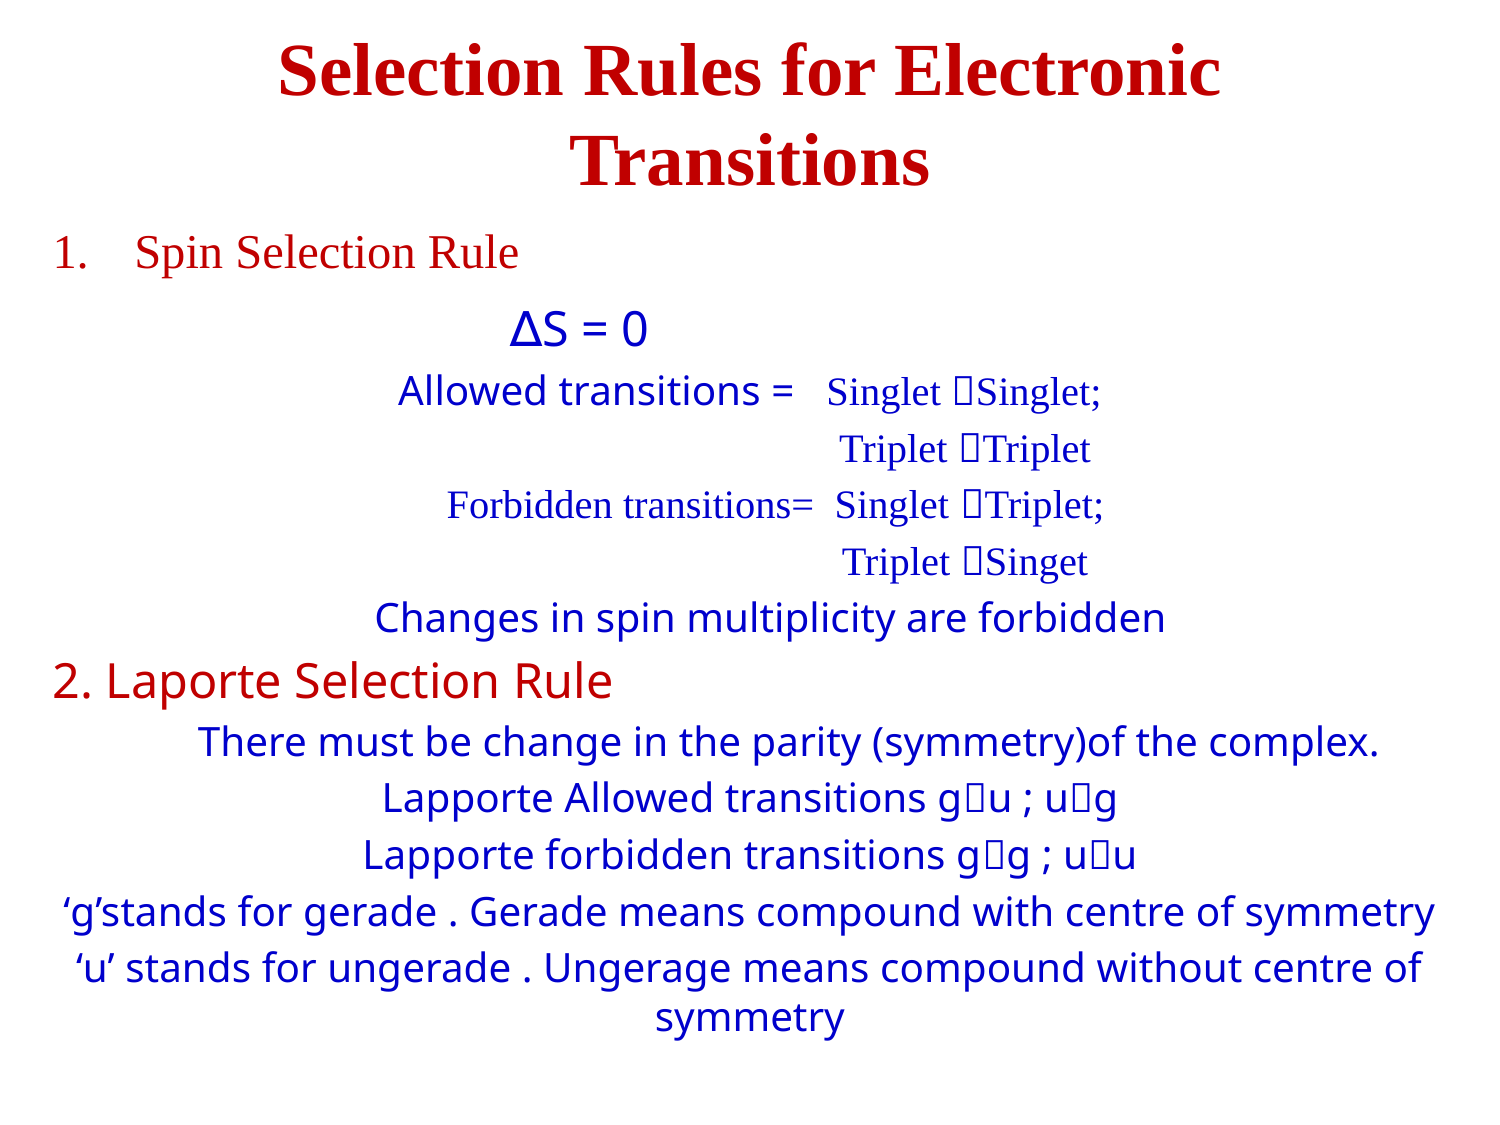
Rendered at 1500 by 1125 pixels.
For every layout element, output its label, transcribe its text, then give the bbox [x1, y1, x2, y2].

title Selection Rules for Electronic Transitions [75, 45, 1425, 175]
list Spin Selection Rule ∆S = 0 Allowed transitions = Singlet Singlet; Triplet Triplet Forbidden transitions= Singlet Triplet; Triplet Singet Changes in spin multiplicity are forbidden 2. Laporte Selection Rule There must be change in the parity (symmetry)of the complex. Lapporte Allowed transitions gu ; ug Lapporte forbidden transitions gg ; uu ‘g’stands for gerade . Gerade means compound with centre of symmetry ‘u’ stands for ungerade . Ungerage means compound without centre of symmetry [37, 212, 1463, 1088]
